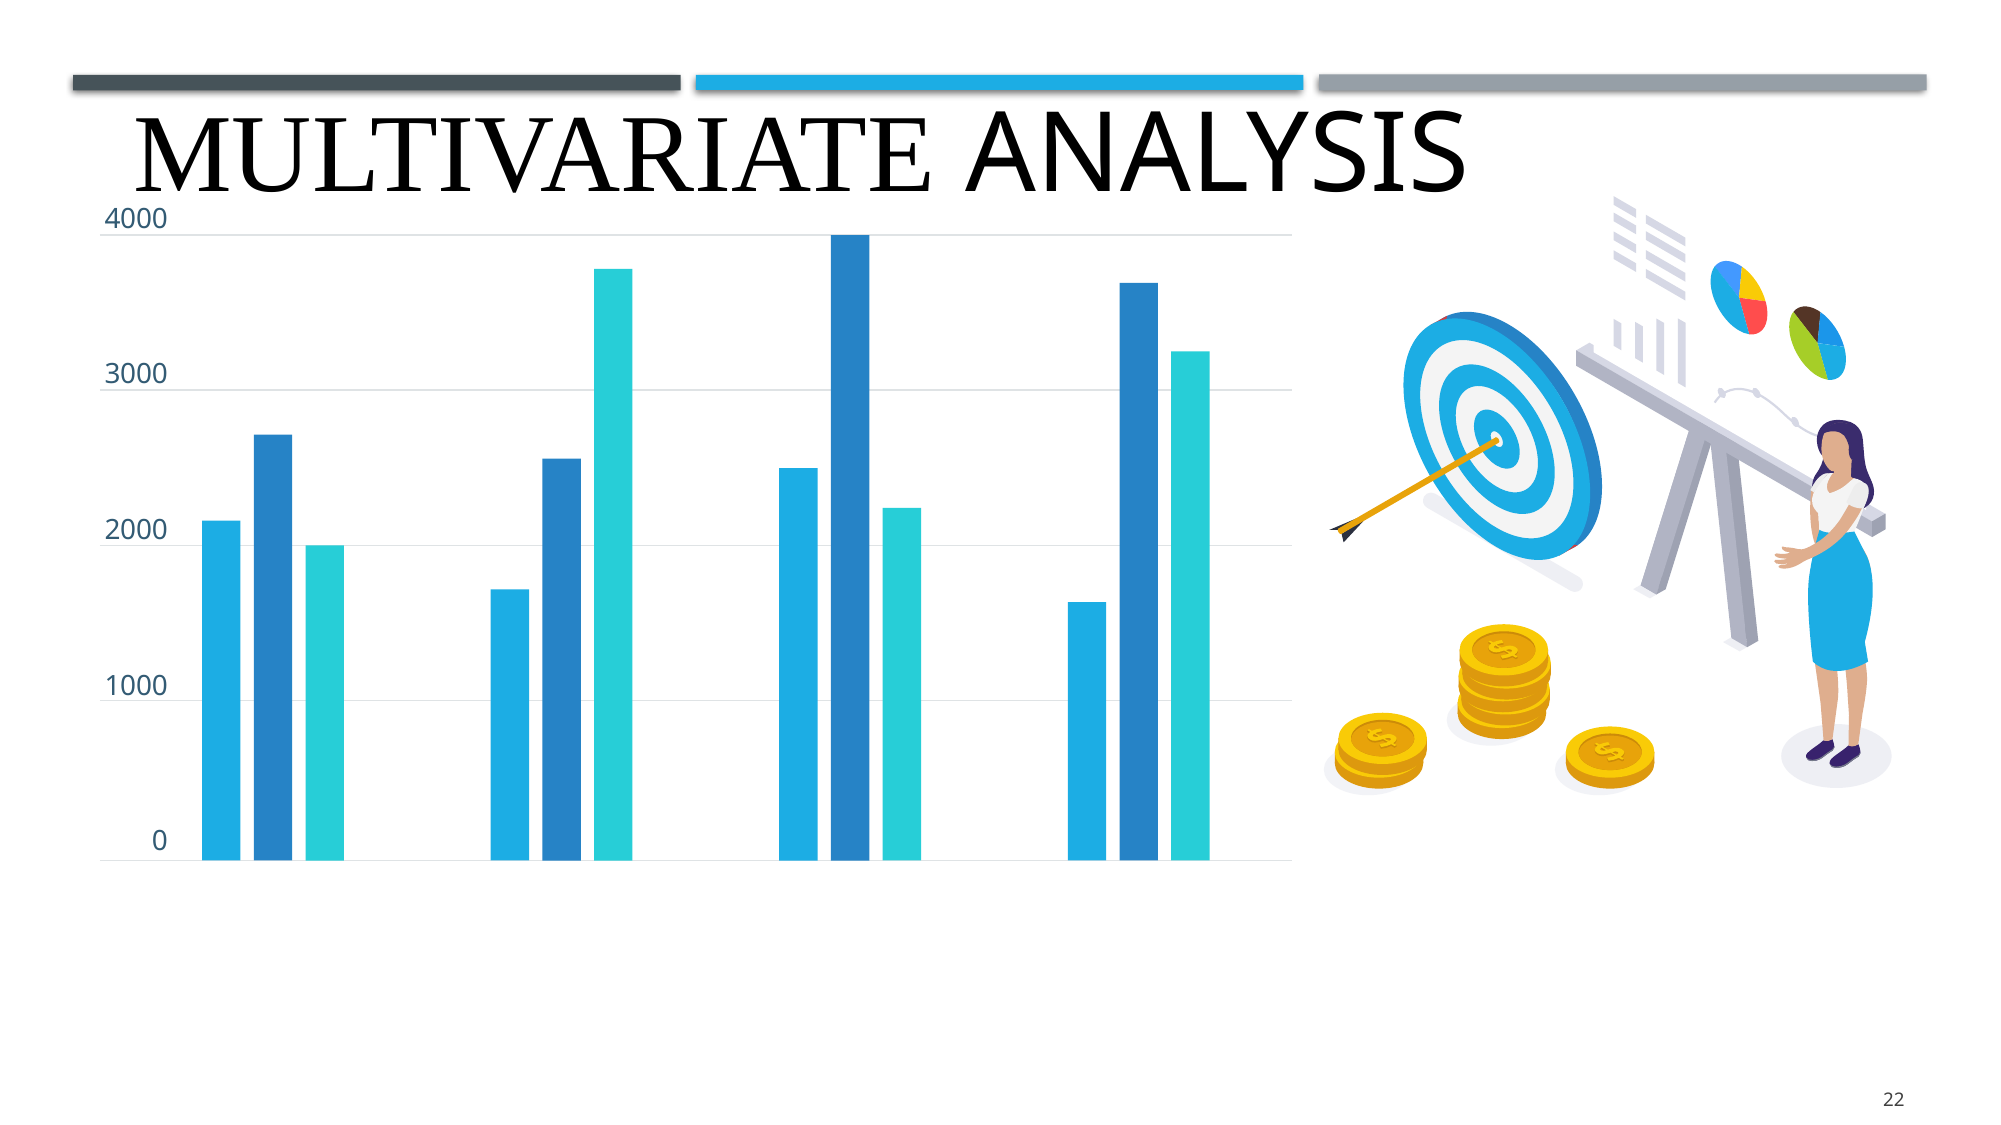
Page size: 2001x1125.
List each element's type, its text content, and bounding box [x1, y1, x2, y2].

text_box [305, 710, 344, 858]
text_box [594, 401, 633, 543]
text_box 4000 3000 2000 1000 0 [99, 555, 168, 699]
text_box [542, 710, 581, 858]
text_box [1171, 556, 1210, 698]
text_box [1067, 710, 1107, 858]
text_box [779, 468, 818, 543]
text_box [1171, 401, 1210, 543]
text_box 4000 3000 2000 1000 0 [99, 200, 168, 233]
text_box [594, 710, 633, 858]
text_box [490, 710, 530, 858]
text_box [305, 556, 344, 698]
text_box [594, 268, 633, 387]
text_box [1119, 710, 1158, 858]
text_box [830, 401, 870, 543]
text_box 4000 3000 2000 1000 0 [99, 399, 168, 544]
text_box [882, 556, 922, 698]
text_box [542, 458, 581, 543]
text_box [542, 556, 581, 698]
text_box [202, 556, 241, 698]
text_box [882, 710, 922, 858]
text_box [1323, 160, 1893, 796]
text_box [779, 710, 818, 858]
slide_number 22 [1732, 1053, 1905, 1114]
list MULTIVARIATE ANALYSIS [133, 67, 1860, 150]
text_box [490, 589, 530, 698]
text_box [779, 556, 818, 698]
text_box 4000 3000 2000 1000 0 [99, 709, 168, 859]
text_box [253, 434, 293, 543]
text_box [253, 556, 293, 698]
text_box 4000 3000 2000 1000 0 [99, 243, 168, 389]
text_box [594, 556, 633, 698]
text_box [1119, 401, 1158, 543]
text_box [1067, 602, 1107, 698]
text_box [253, 710, 293, 858]
text_box [882, 507, 922, 543]
text_box [202, 710, 241, 858]
text_box [1119, 556, 1158, 698]
text_box [1171, 710, 1210, 858]
text_box [830, 244, 870, 387]
text_box [202, 520, 241, 543]
text_box [830, 710, 870, 858]
text_box [1171, 351, 1210, 387]
text_box [830, 556, 870, 698]
text_box [1119, 282, 1158, 387]
